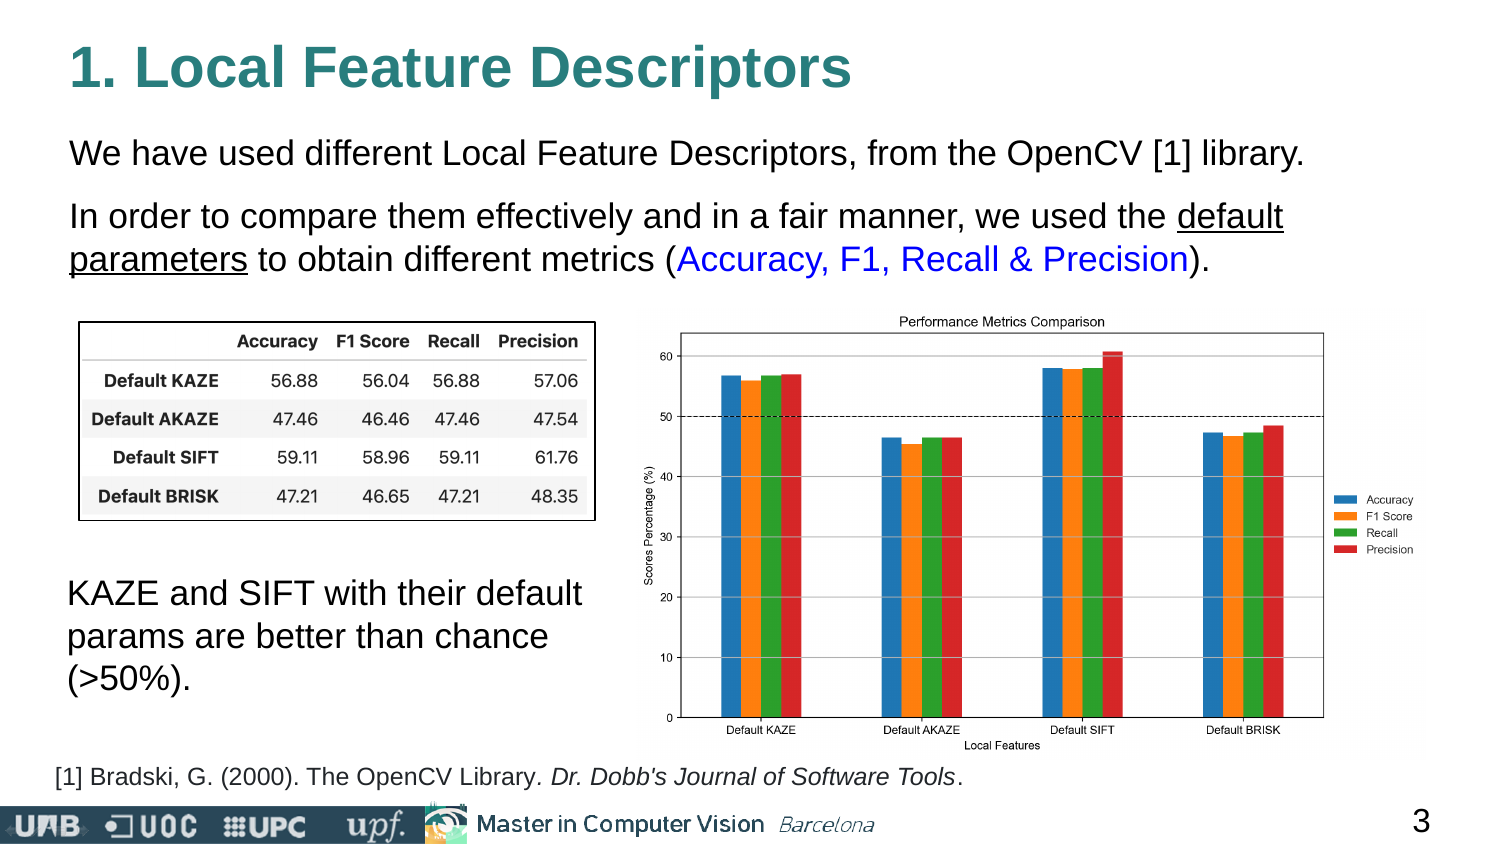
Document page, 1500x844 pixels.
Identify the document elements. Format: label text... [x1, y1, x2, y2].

picture [636, 308, 1426, 760]
list KAZE and SIFT with their default params are better than chance (>50%). [51, 562, 622, 734]
text_box [1] Bradski, G. (2000). The OpenCV Library. Dr. Dobb's Journal of Software Tools. [39, 745, 1460, 807]
title 1. Local Feature Descriptors [54, 24, 1446, 104]
slide_number ‹#› [1331, 807, 1446, 835]
picture [79, 322, 595, 521]
list We have used different Local Feature Descriptors, from the OpenCV [1] library. In order to compare them effectively and in a fair manner, we used the default parameters to obtain different metrics (Accuracy, F1, Recall & Precision). [54, 122, 1446, 687]
picture [0, 799, 882, 844]
